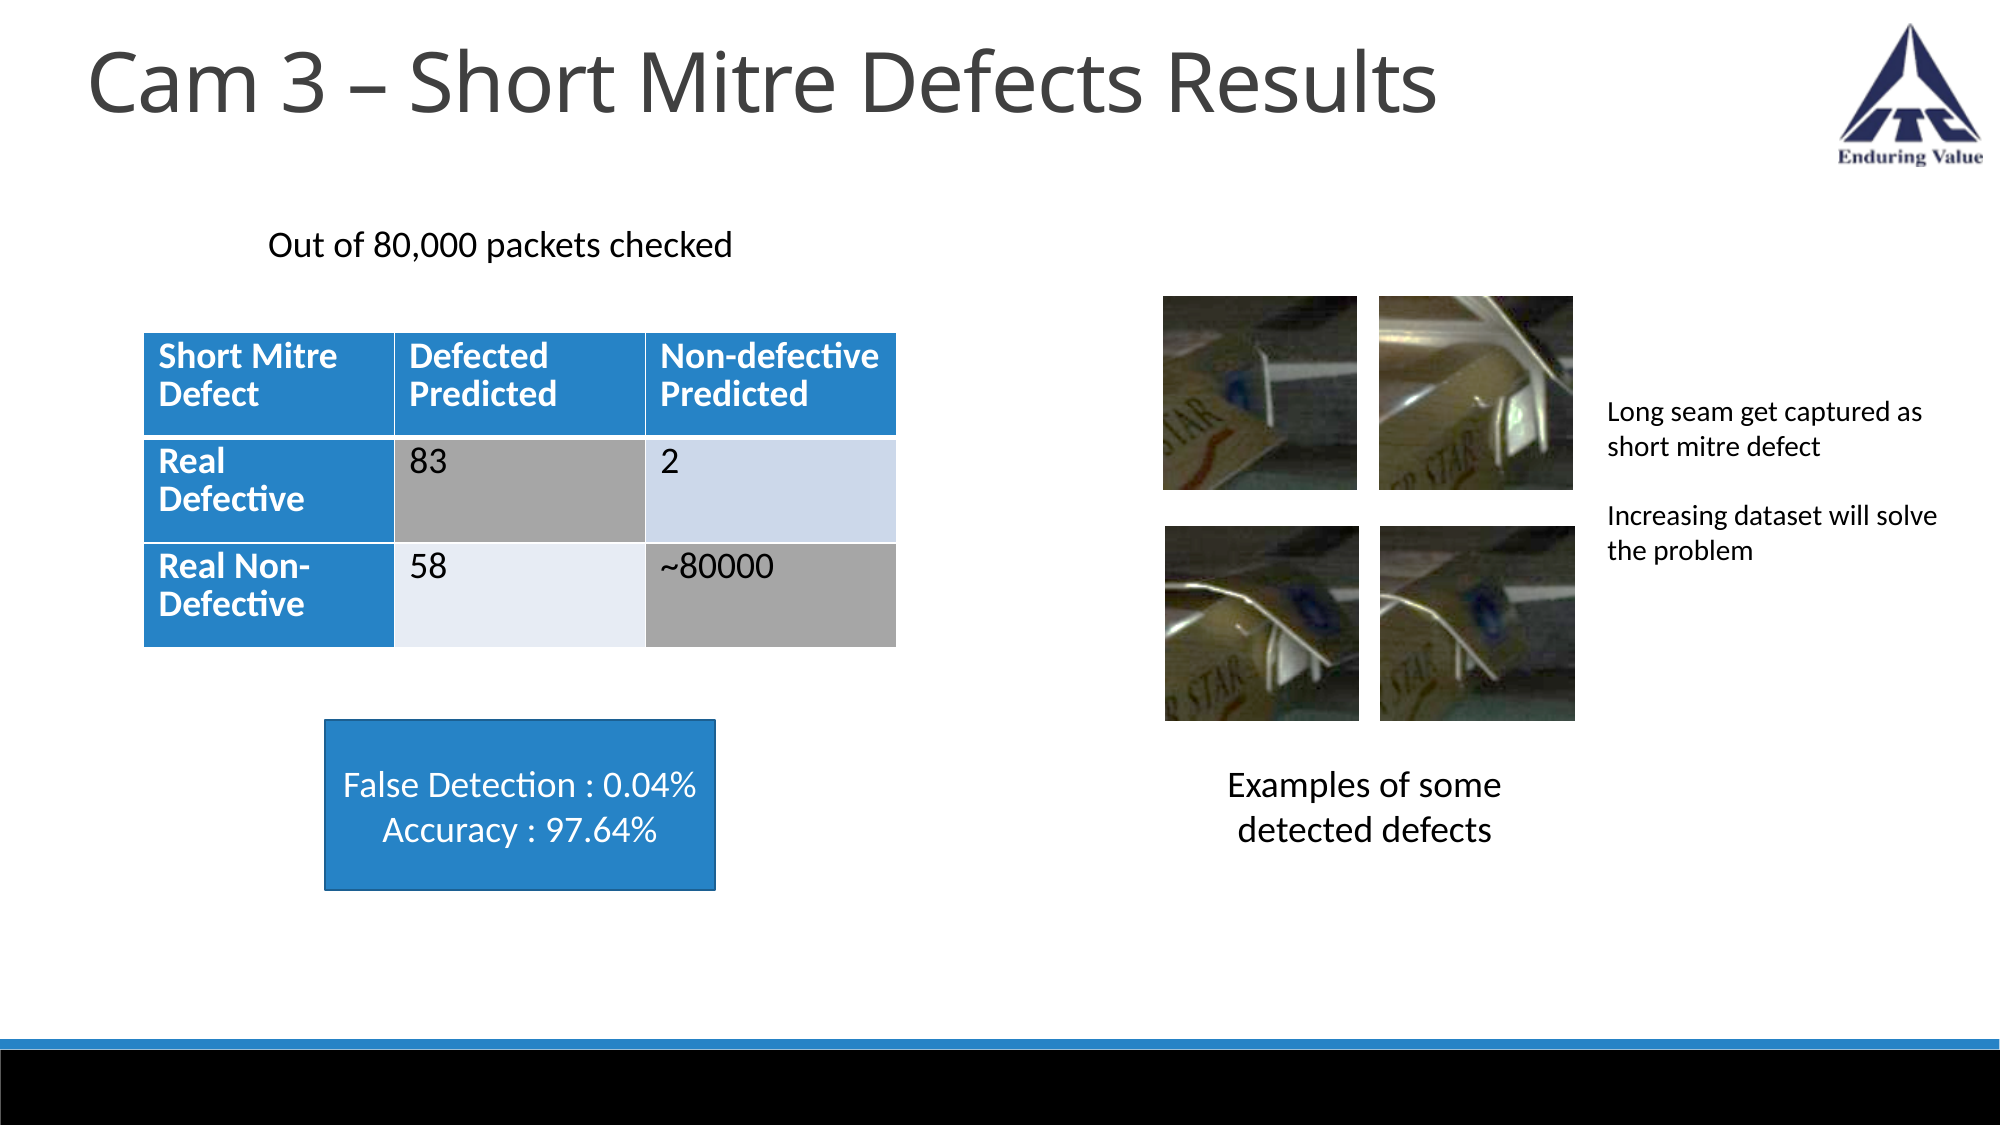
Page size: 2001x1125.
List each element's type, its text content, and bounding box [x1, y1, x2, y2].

table_header Non-defective Predicted [646, 333, 896, 435]
text_box Examples of some detected defects [1157, 752, 1573, 857]
table_cell 83 [395, 440, 645, 542]
table_cell ~80000 [646, 544, 896, 647]
text_box False Detection : 0.04% Accuracy : 97.64% [324, 719, 716, 891]
text_box Cam 3 – Short Mitre Defects Results [71, 36, 1722, 142]
text_box Out of 80,000 packets checked [253, 212, 897, 273]
table_cell Real Defective [144, 440, 394, 542]
picture [1378, 296, 1574, 491]
table_cell 58 [395, 544, 645, 647]
picture [1380, 526, 1575, 721]
picture [1162, 296, 1357, 491]
text_box Long seam get captured as short mitre defect Increasing dataset will solve the problem [1592, 384, 1994, 574]
table_cell Real Non-Defective [144, 544, 394, 647]
table_header Defected Predicted [395, 333, 645, 435]
picture [1164, 526, 1360, 721]
picture [1838, 23, 1983, 167]
table_cell 2 [646, 440, 896, 542]
table_header Short Mitre Defect [144, 333, 394, 435]
